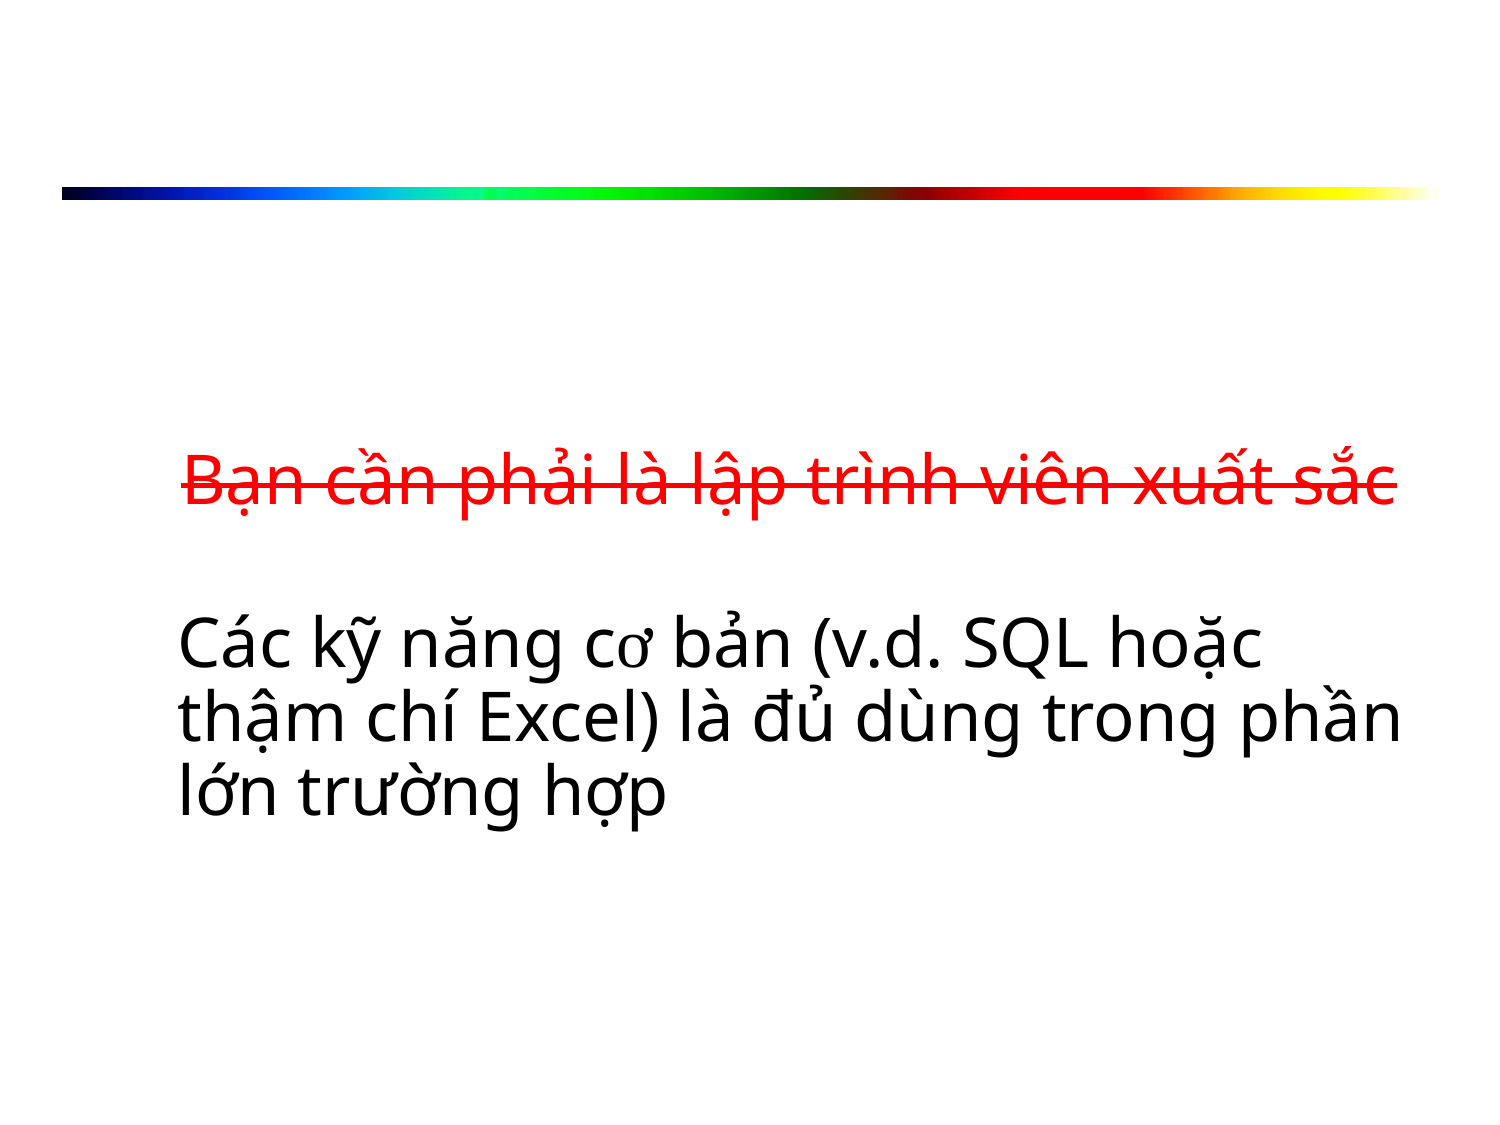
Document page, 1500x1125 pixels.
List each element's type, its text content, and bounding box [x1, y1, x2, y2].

picture [62, 187, 355, 200]
title Bạn cần phải là lập trình viên xuất sắc [166, 374, 1460, 538]
picture [382, 187, 1438, 200]
text_box Các kỹ năng cơ bản (v.d. SQL hoặc thậm chí Excel) là đủ dùng trong phần lớn trường hợp [166, 637, 1460, 801]
